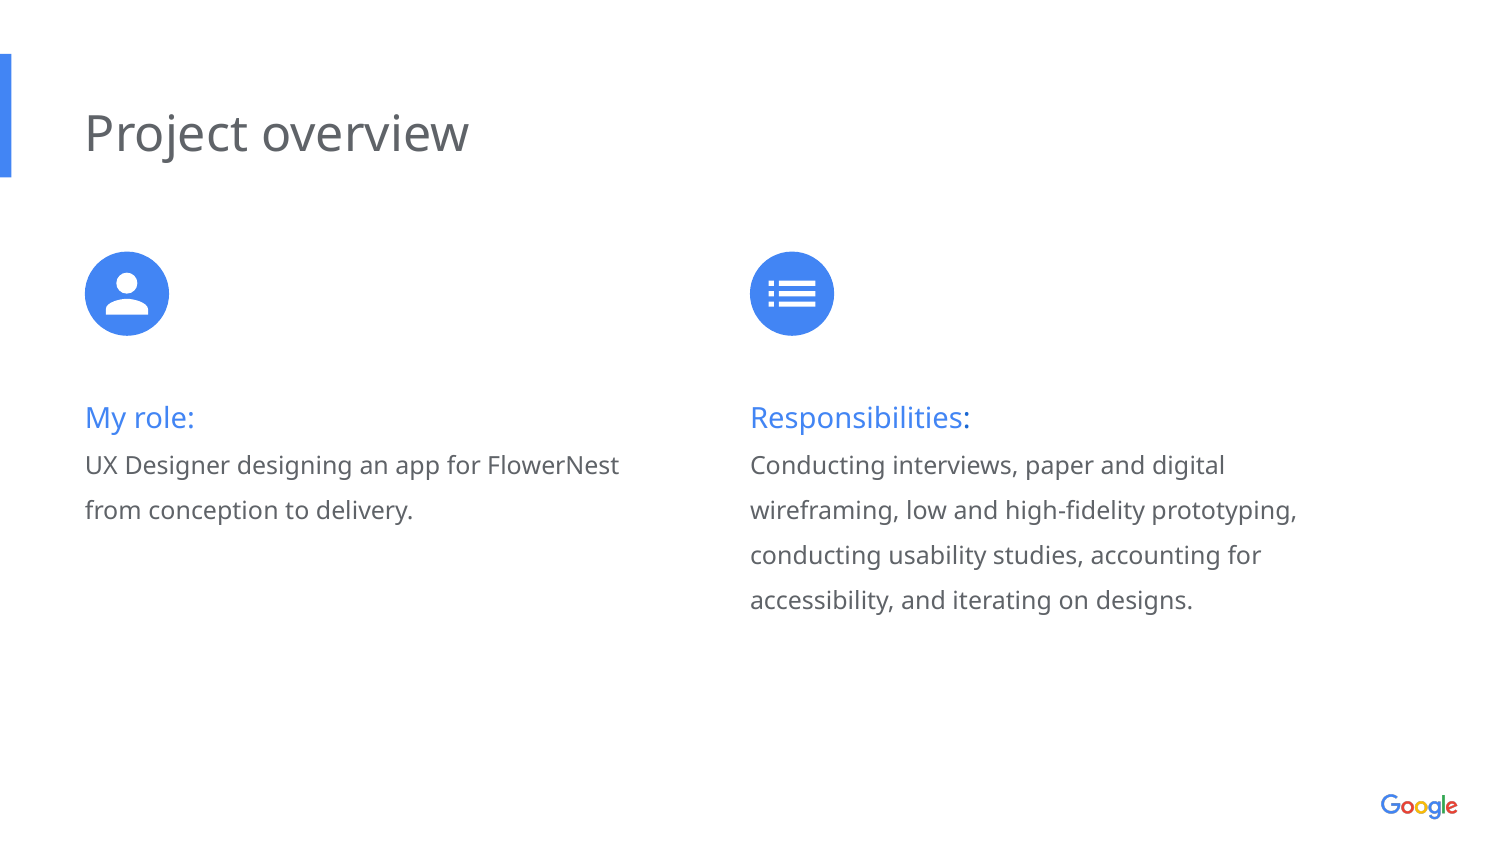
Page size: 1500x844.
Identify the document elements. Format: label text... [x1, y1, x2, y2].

text_box [84, 251, 170, 336]
text_box Responsibilities: Conducting interviews, paper and digital wireframing, low and high-fidelity prototyping, conducting usability studies, accounting for accessibility, and iterating on designs. [750, 367, 1316, 629]
text_box [778, 280, 816, 286]
text_box My role: UX Designer designing an app for FlowerNest from conception to delivery. [84, 367, 651, 540]
text_box [116, 272, 138, 294]
text_box [778, 291, 816, 297]
text_box Project overview [84, 85, 1095, 176]
picture [1381, 794, 1458, 820]
text_box [778, 301, 816, 307]
text_box [749, 251, 835, 336]
text_box [105, 298, 149, 315]
